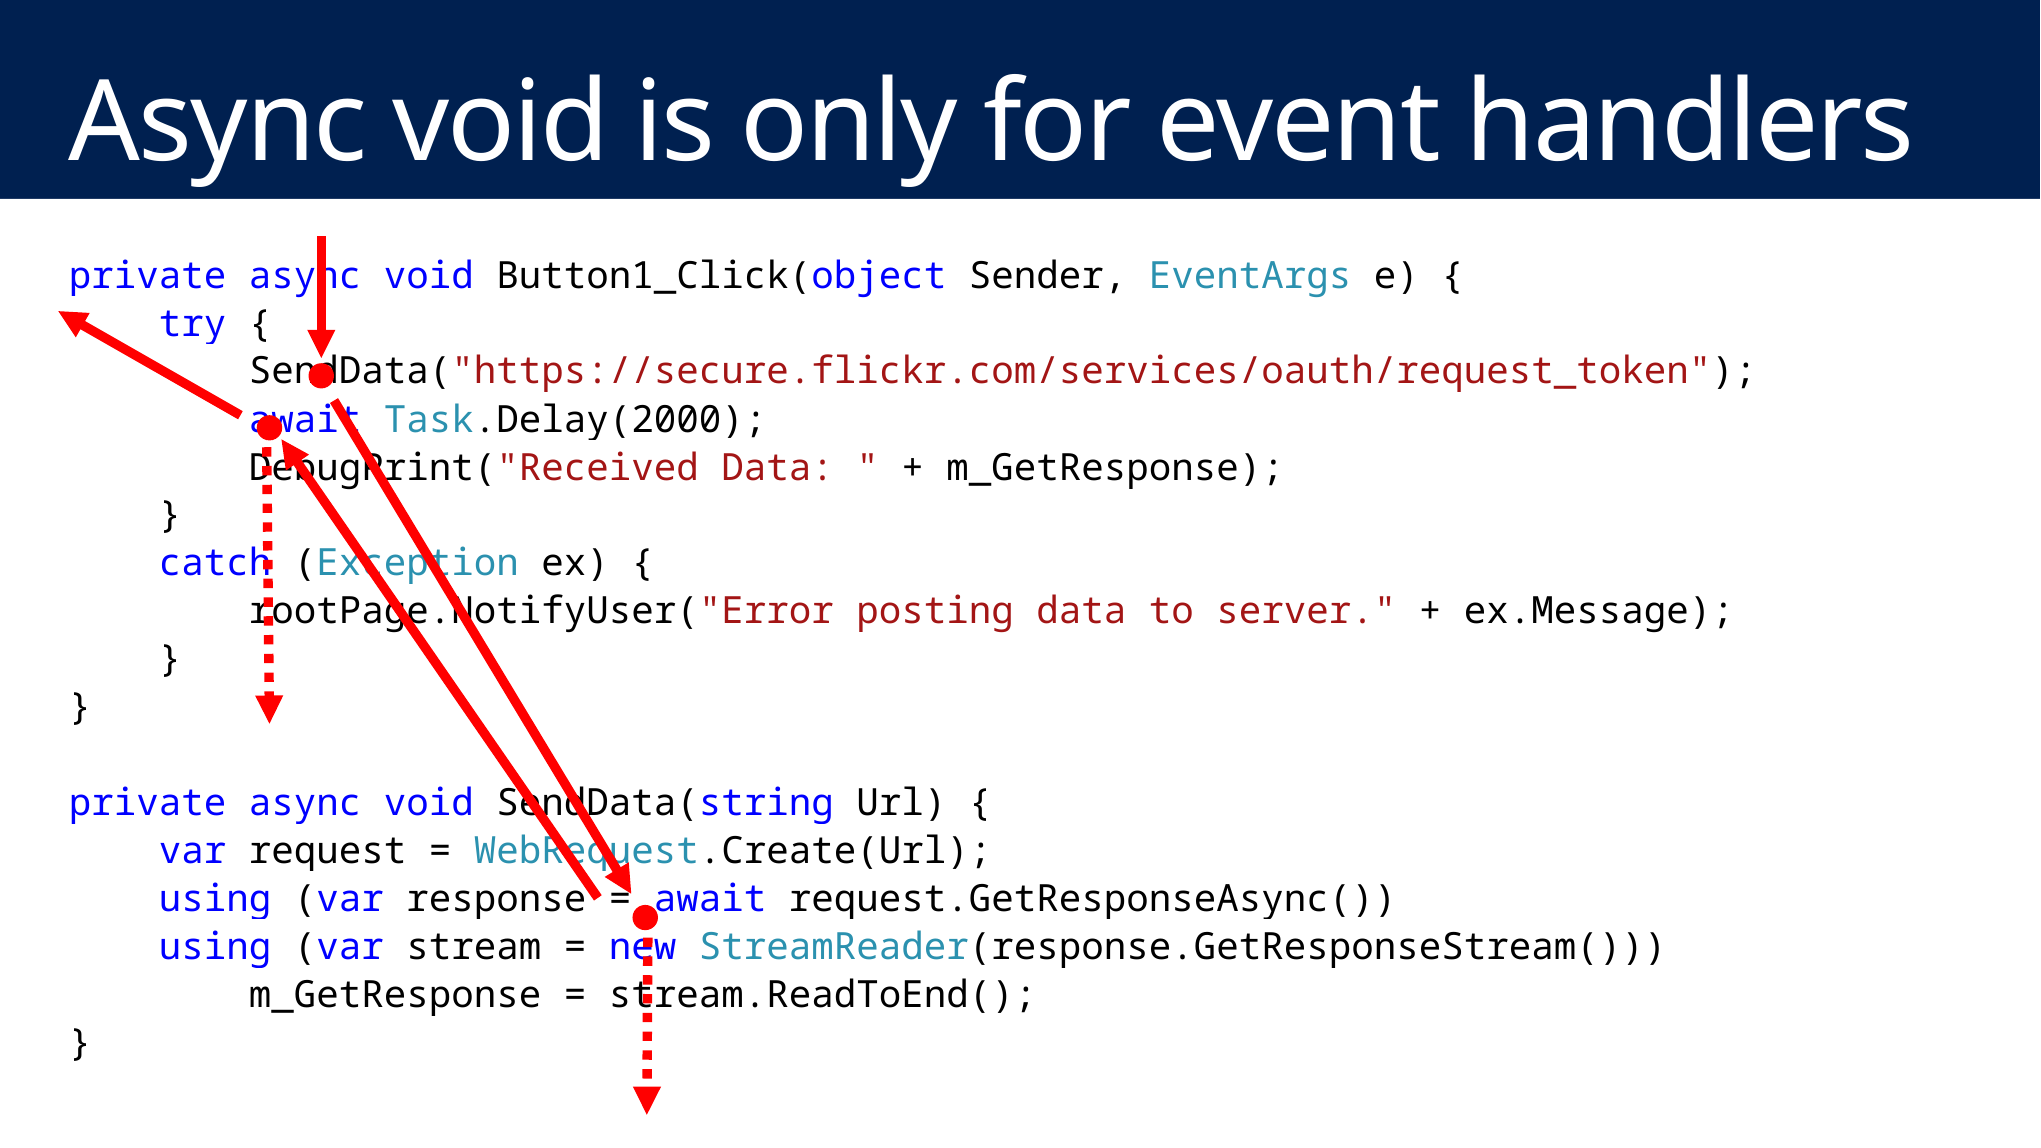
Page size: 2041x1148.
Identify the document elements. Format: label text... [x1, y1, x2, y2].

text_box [57, 310, 241, 416]
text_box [256, 414, 599, 899]
title Async void is only for event handlers [45, 48, 1996, 199]
list private async void Button1_Click(object Sender, EventArgs e) { try { SendData("https://secure.flickr.com/services/oauth/request_token"); await Task.Delay(2000); DebugPrint("Received Data: " + m_GetResponse); } catch (Exception ex) { rootPage.NotifyUser("Error posting data to server." + ex.Message); } } private async void SendData(string Url) { var request = WebRequest.Create(Url); using (var response = await request.GetResponseAsync()) using (var stream = new StreamReader(response.GetResponseStream())) m_GetResponse = stream.ReadToEnd(); } [45, 200, 1996, 1113]
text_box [266, 447, 270, 724]
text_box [333, 400, 659, 931]
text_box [308, 235, 335, 389]
